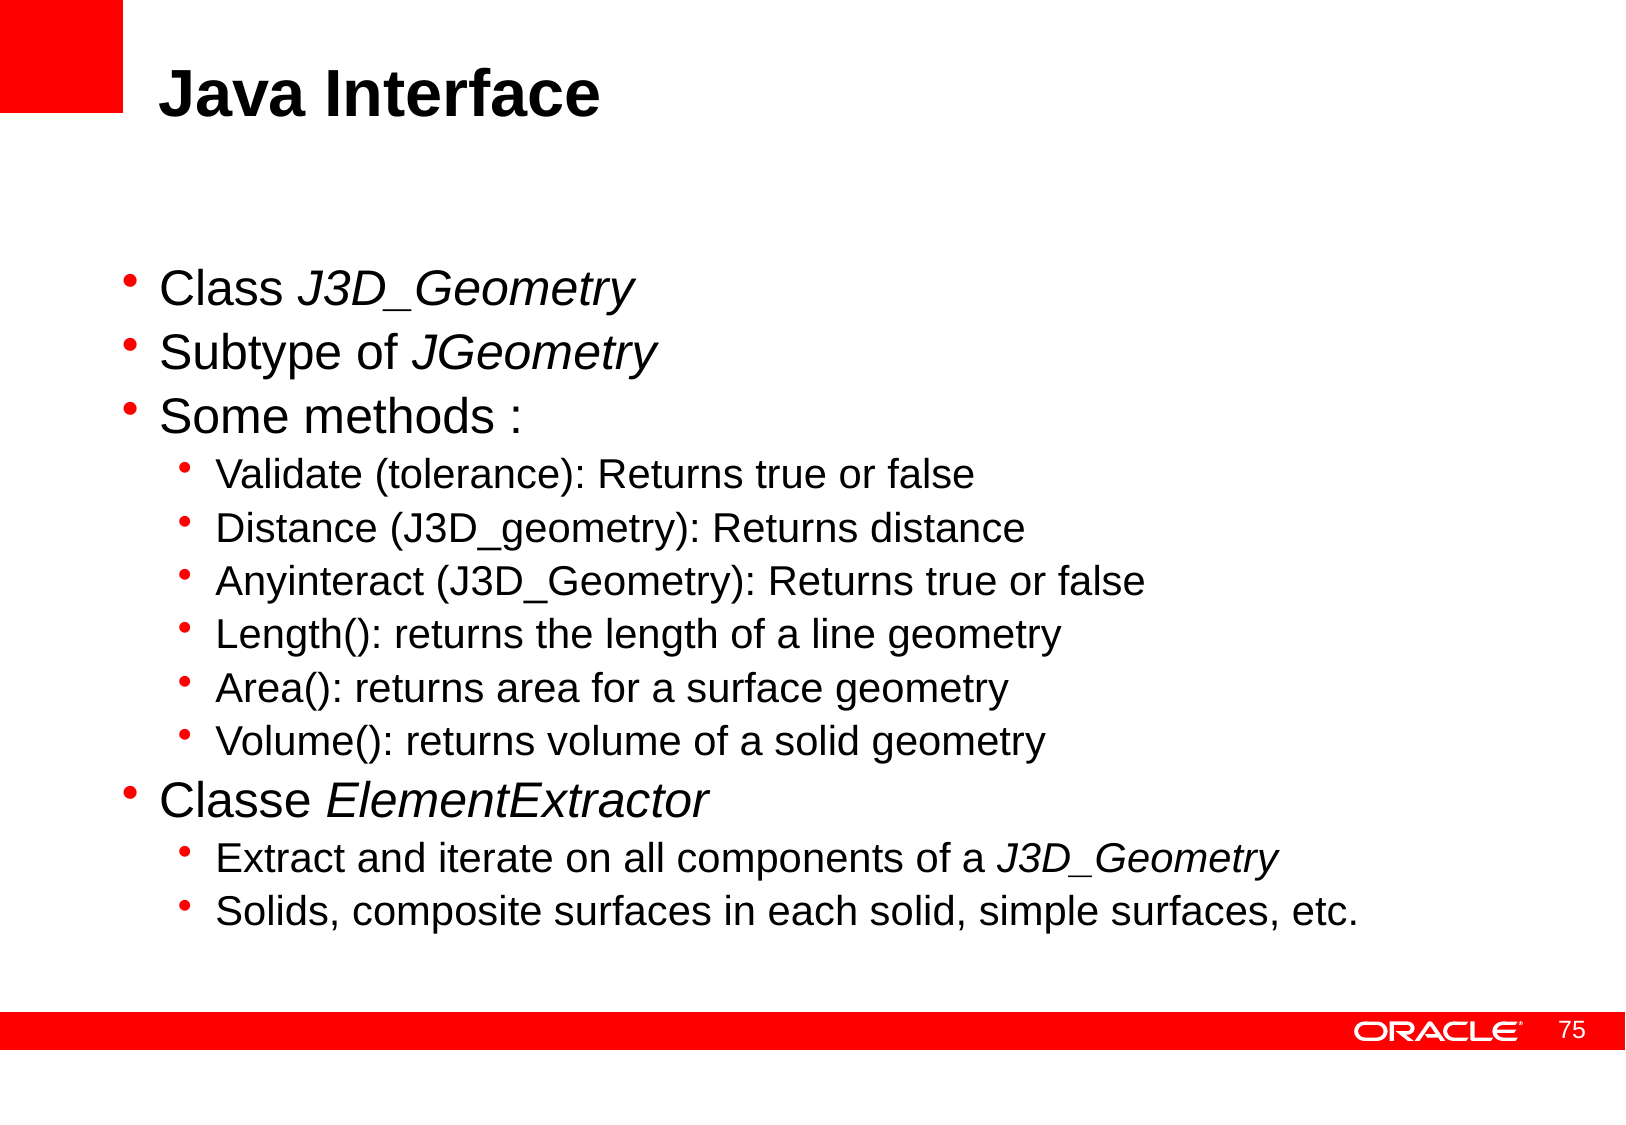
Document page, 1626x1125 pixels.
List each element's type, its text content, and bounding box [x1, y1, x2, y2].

picture [0, 0, 123, 113]
list Class J3D_Geometry Subtype of JGeometry Some methods : Validate (tolerance): Returns true or false Distance (J3D_geometry): Returns distance Anyinteract (J3D_Geometry): Returns true or false Length(): returns the length of a line geometry Area(): returns area for a surface geometry Volume(): returns volume of a solid geometry Classe ElementExtractor Extract and iterate on all components of a J3D_Geometry Solids, composite surfaces in each solid, simple surfaces, etc. [121, 262, 1462, 976]
title Java Interface [157, 49, 1506, 205]
picture [0, 1012, 1625, 1050]
